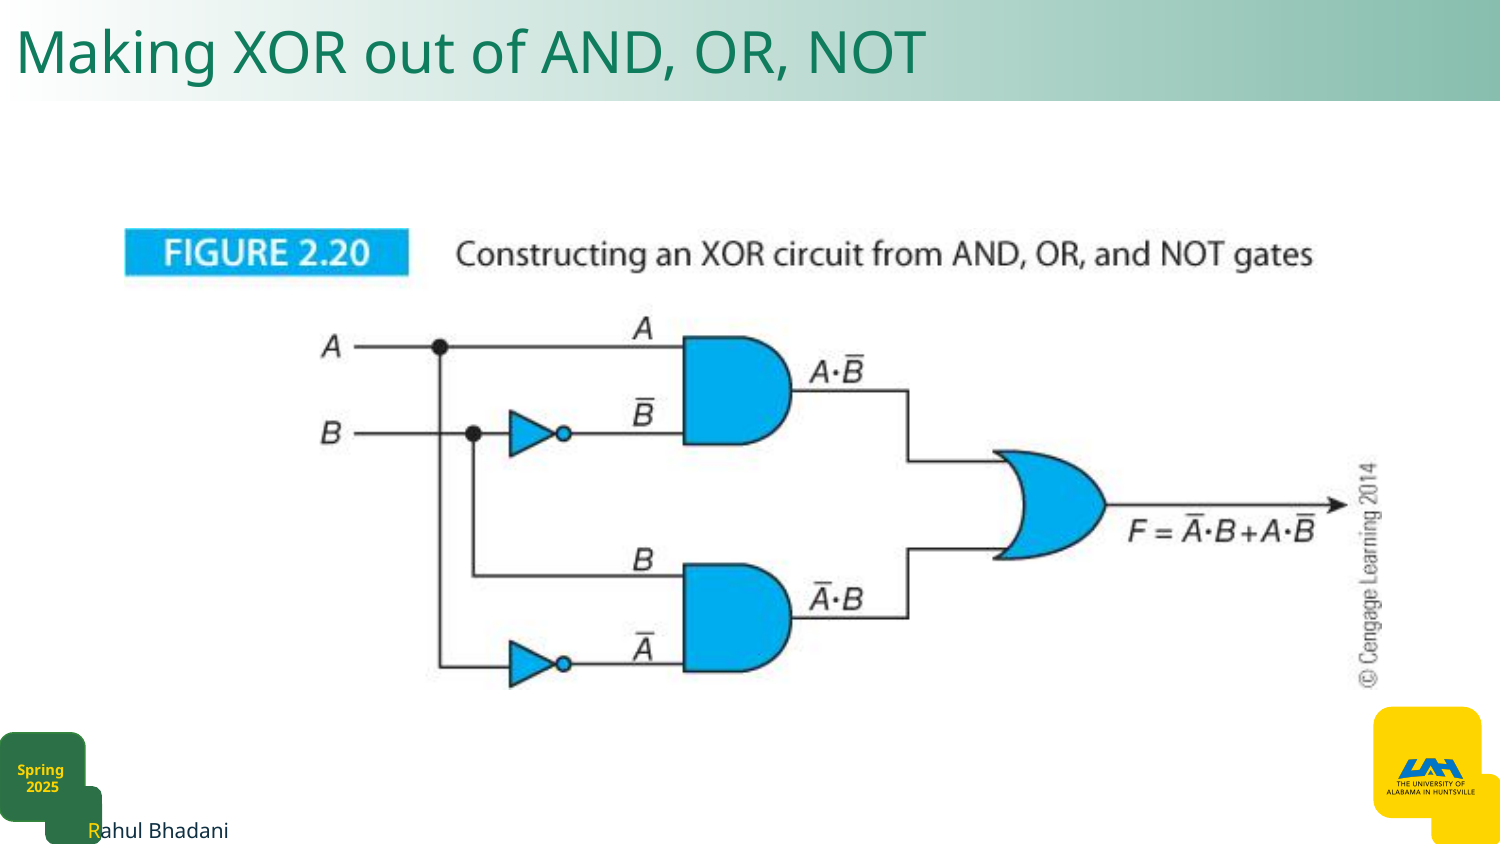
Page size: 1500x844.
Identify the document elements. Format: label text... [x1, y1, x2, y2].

title Making XOR out of AND, OR, NOT [0, 0, 1500, 101]
picture [1386, 758, 1475, 795]
picture [124, 228, 1382, 690]
